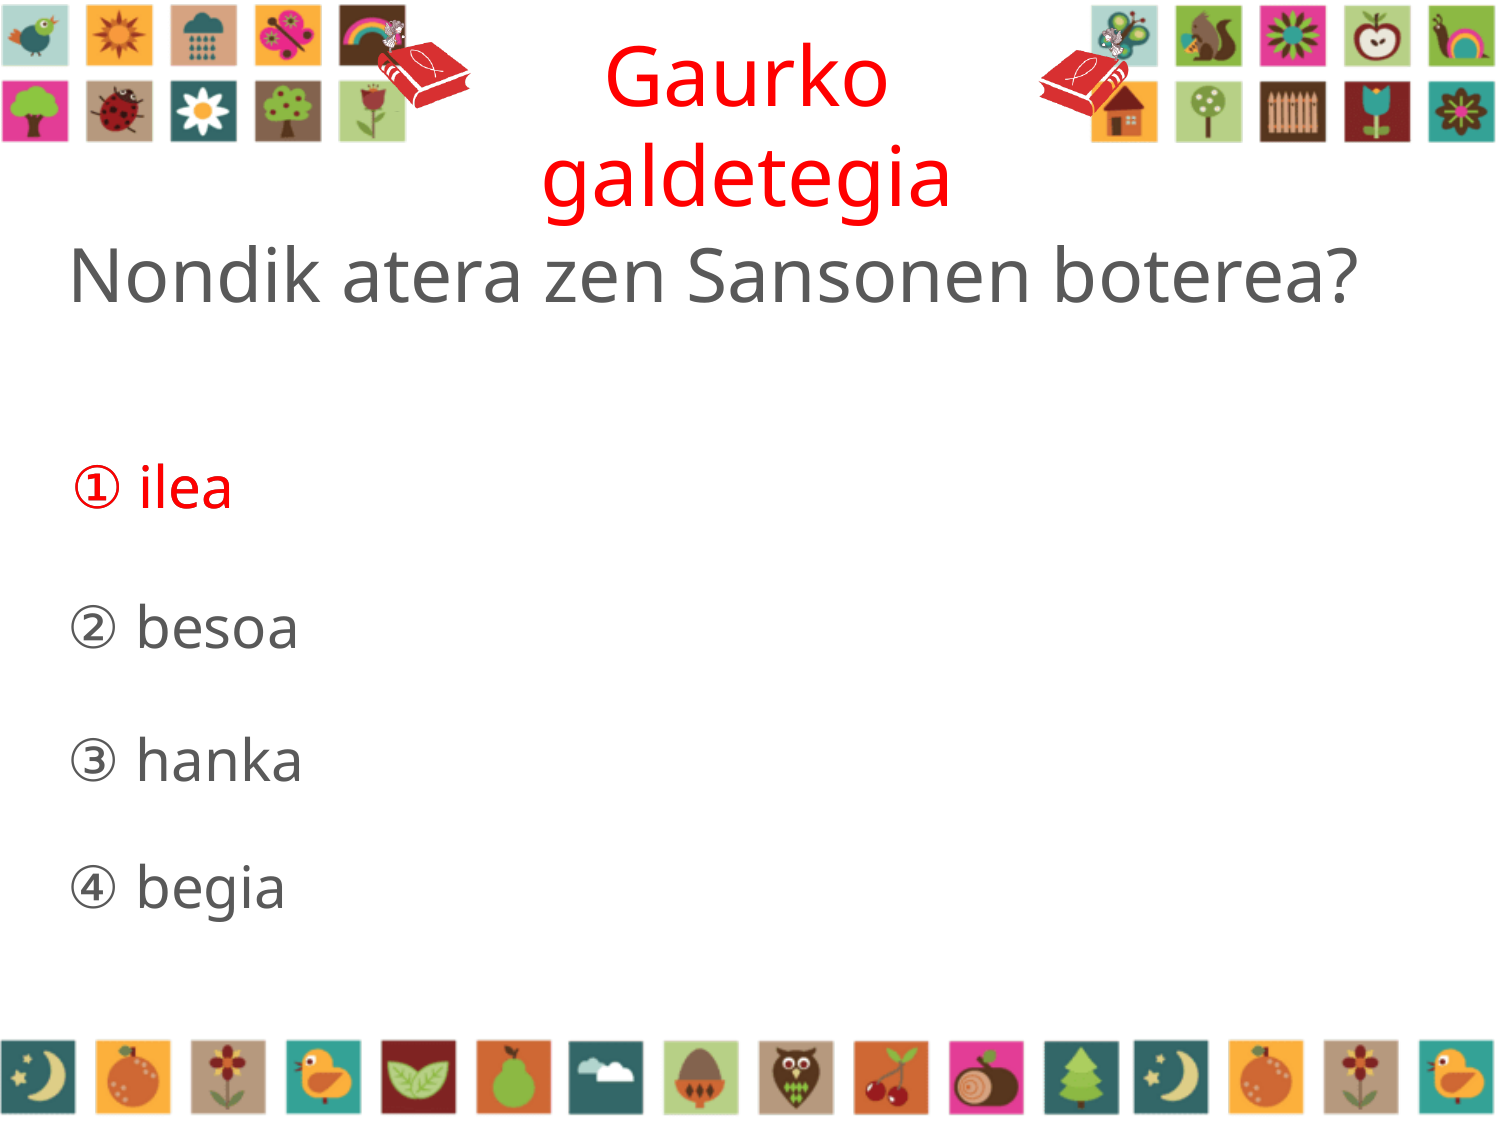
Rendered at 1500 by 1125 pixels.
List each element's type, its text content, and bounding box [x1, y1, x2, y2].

text_box ④ begia [53, 842, 1483, 928]
text_box Gaurko galdetegia [414, 16, 1080, 219]
picture [0, 3, 503, 150]
text_box ③ hanka [53, 716, 1483, 801]
text_box ① ilea [56, 442, 1486, 528]
text_box Nondik atera zen Sansonen boterea? [53, 219, 1436, 325]
picture [1007, 3, 1500, 150]
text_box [0, 1028, 1500, 1118]
text_box ② besoa [53, 582, 1436, 668]
